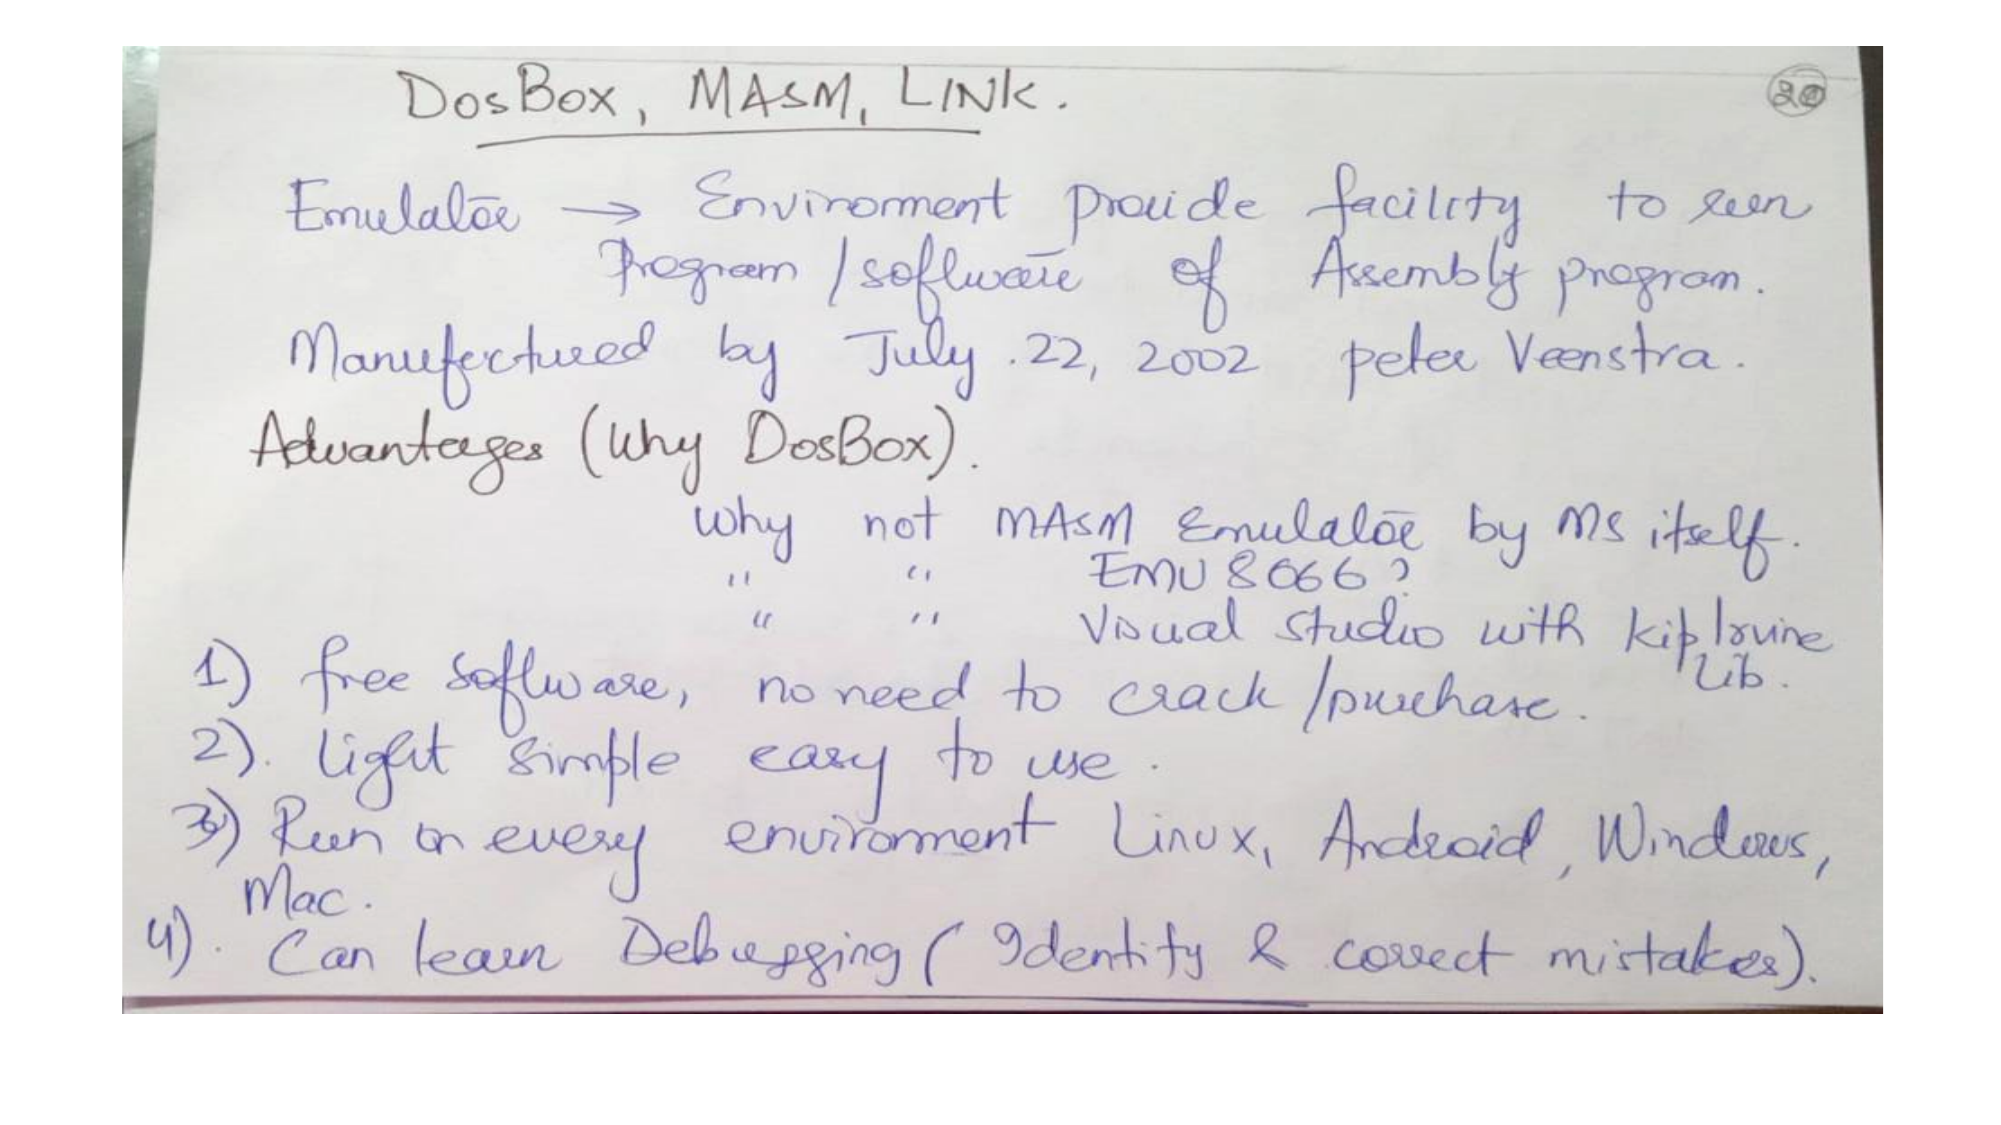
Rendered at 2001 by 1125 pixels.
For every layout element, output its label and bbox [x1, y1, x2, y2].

list [121, 45, 1884, 1014]
